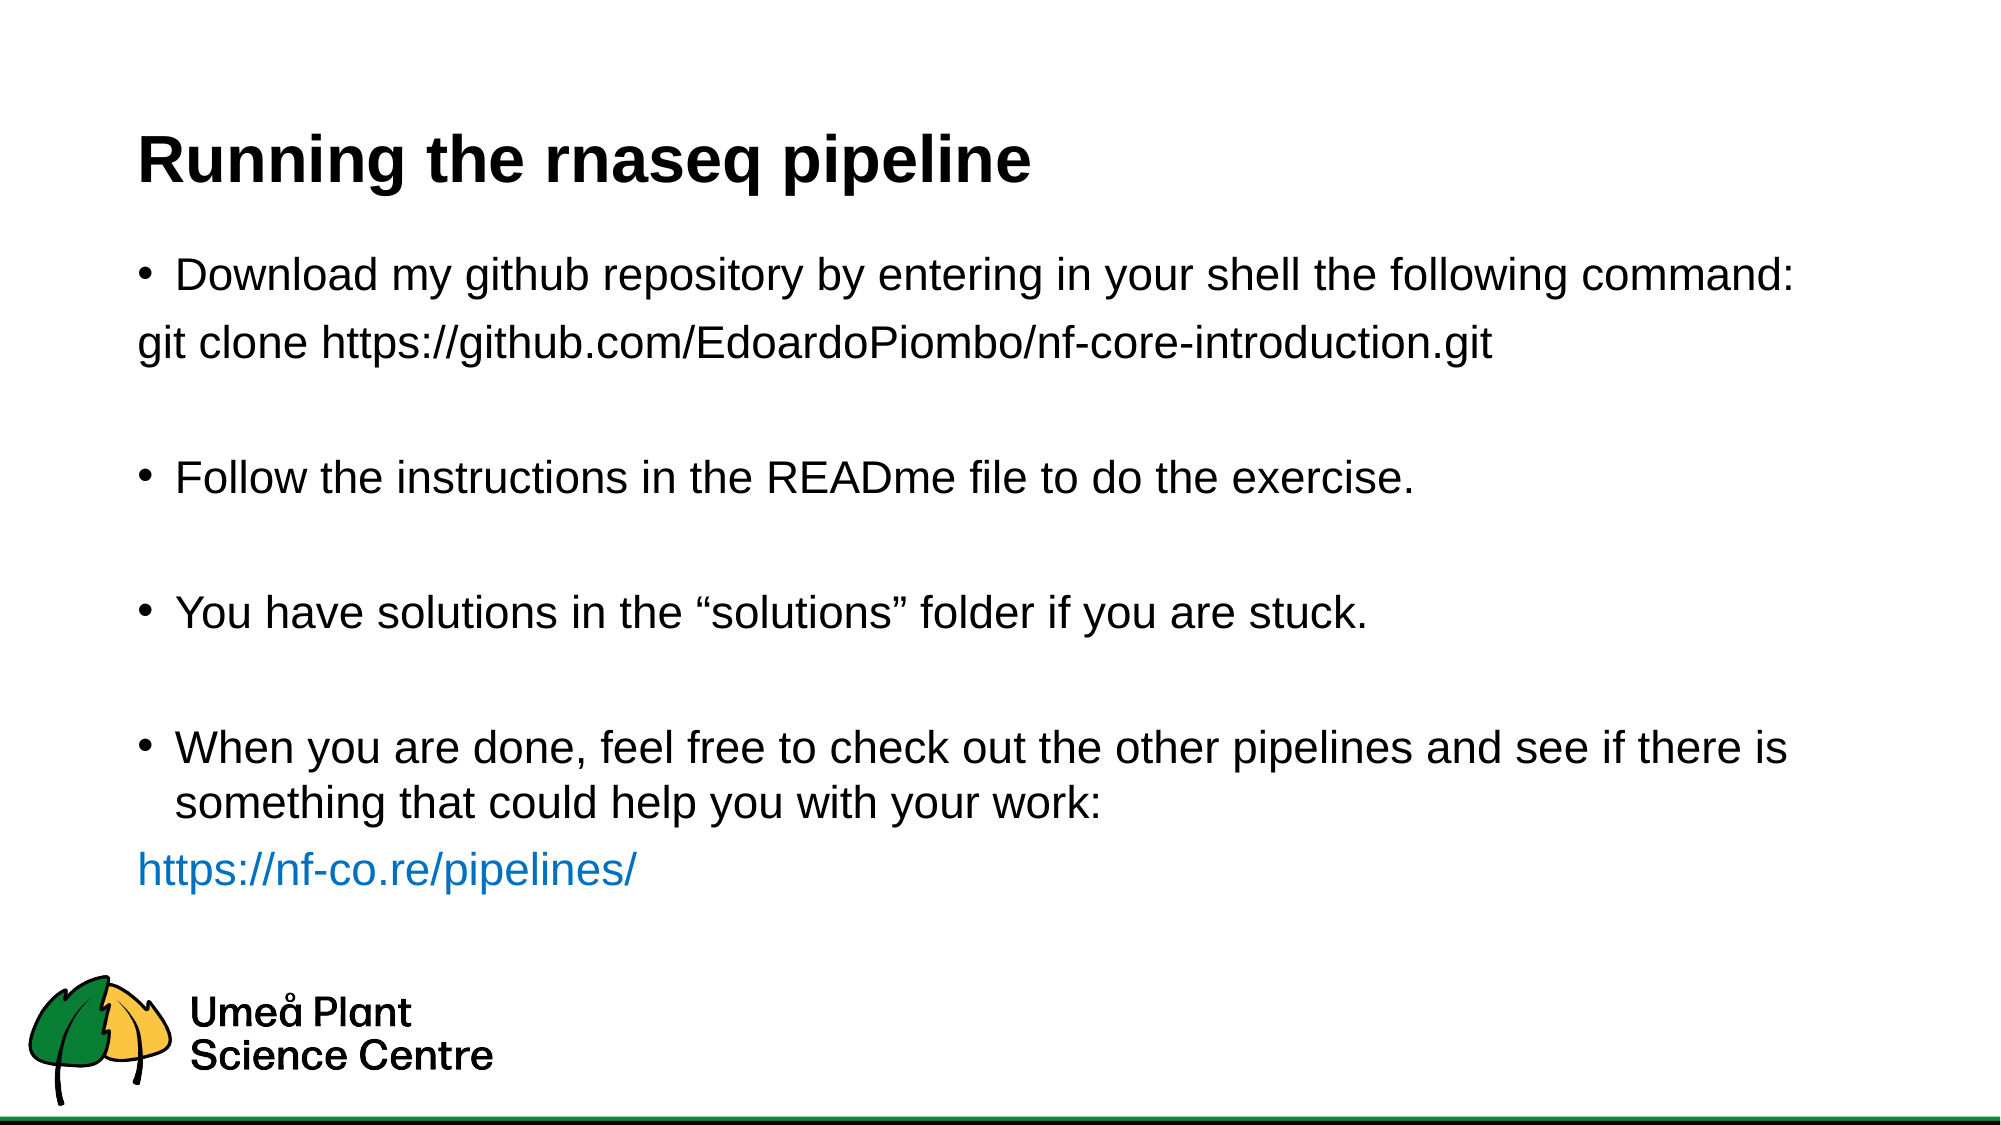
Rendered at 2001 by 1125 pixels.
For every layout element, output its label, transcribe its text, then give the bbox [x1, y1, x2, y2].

list Download my github repository by entering in your shell the following command: git clone https://github.com/EdoardoPiombo/nf-core-introduction.git Follow the instructions in the READme file to do the exercise. You have solutions in the “solutions” folder if you are stuck. When you are done, feel free to check out the other pipelines and see if there is something that could help you with your work: https://nf-co.re/pipelines/ [137, 245, 1863, 961]
title Running the rnaseq pipeline [137, 59, 1863, 197]
picture [28, 975, 493, 1106]
